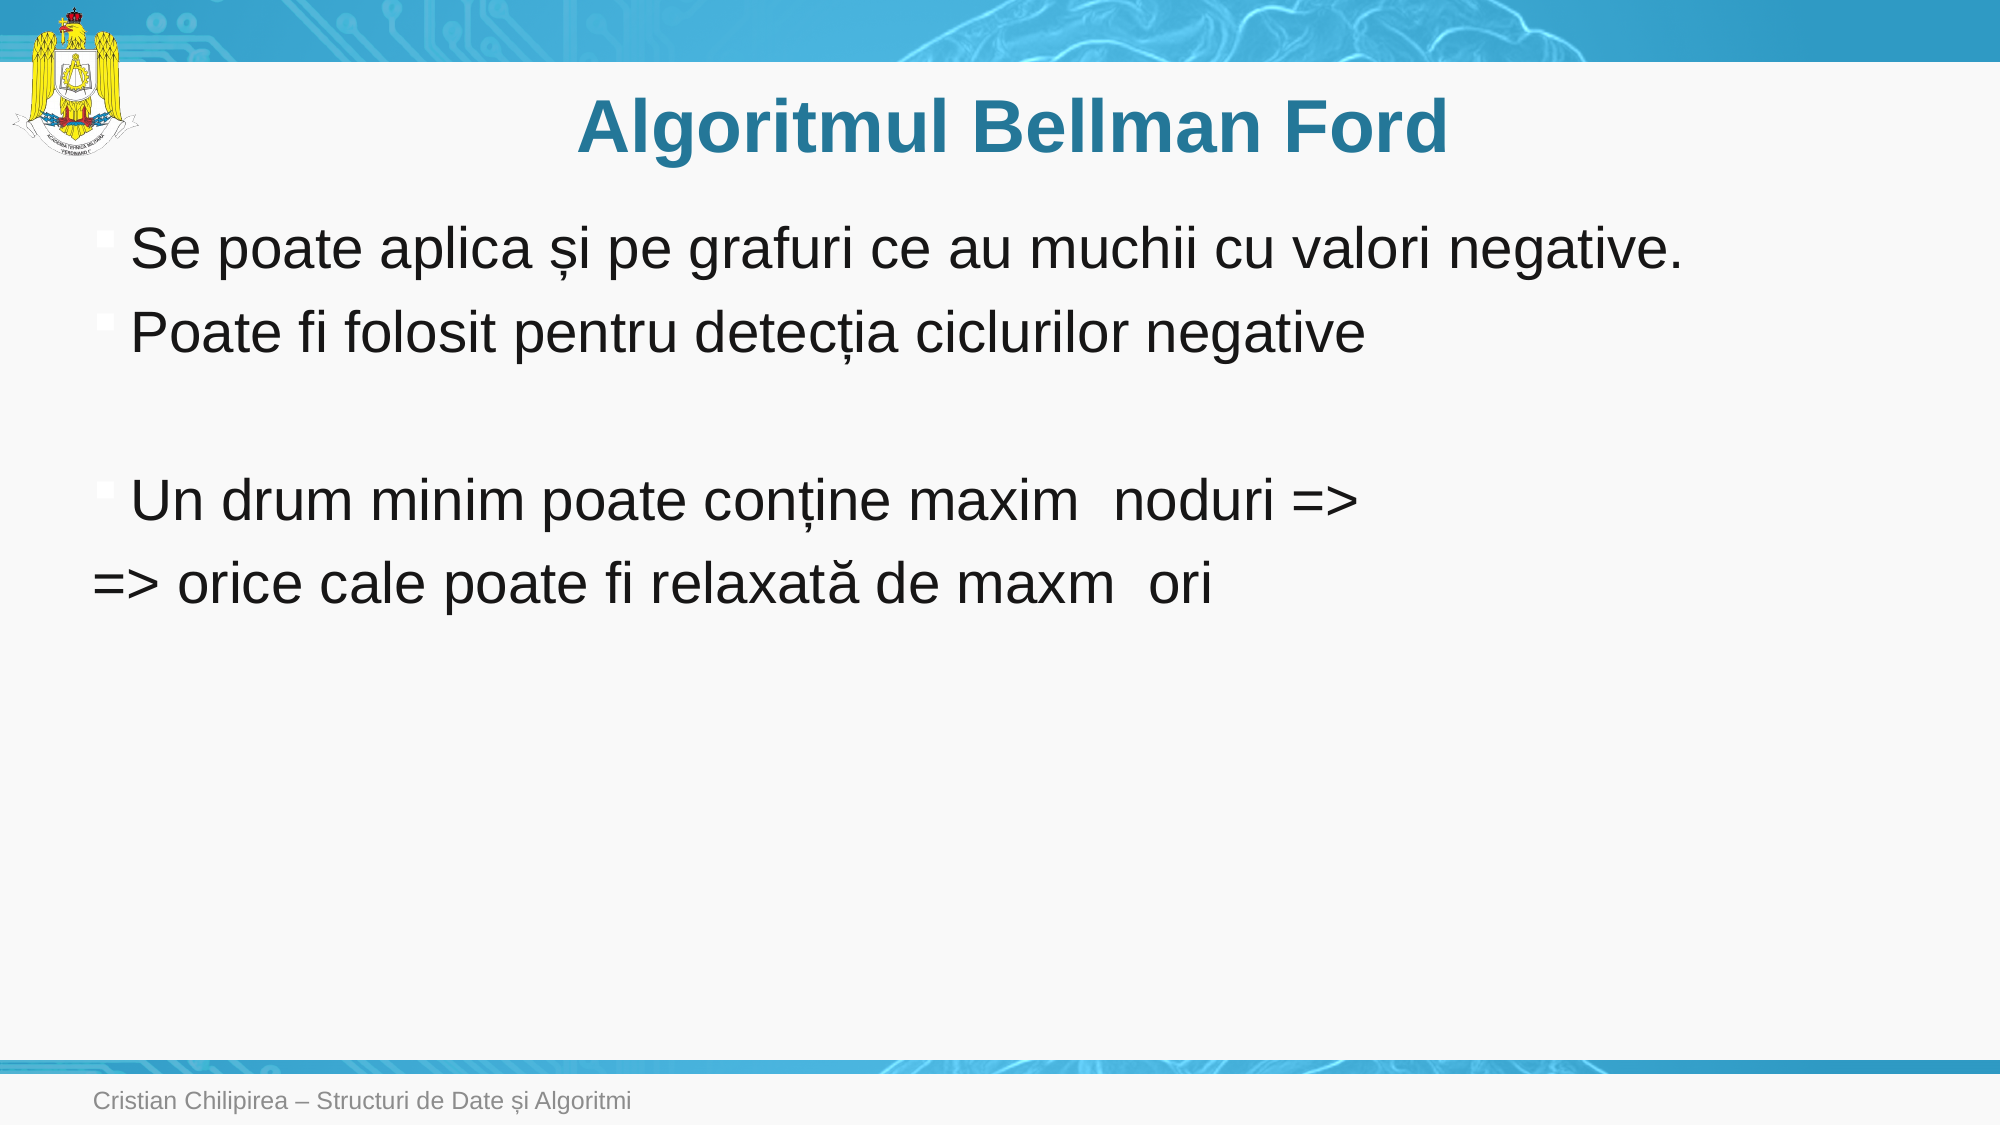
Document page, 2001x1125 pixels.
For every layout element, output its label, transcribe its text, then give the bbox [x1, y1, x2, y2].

title Algoritmul Bellman Ford [150, 76, 1876, 180]
footer Cristian Chilipirea – Structuri de Date și Algoritmi [77, 1073, 1338, 1125]
picture [0, 0, 2000, 156]
picture [0, 1060, 2000, 1074]
